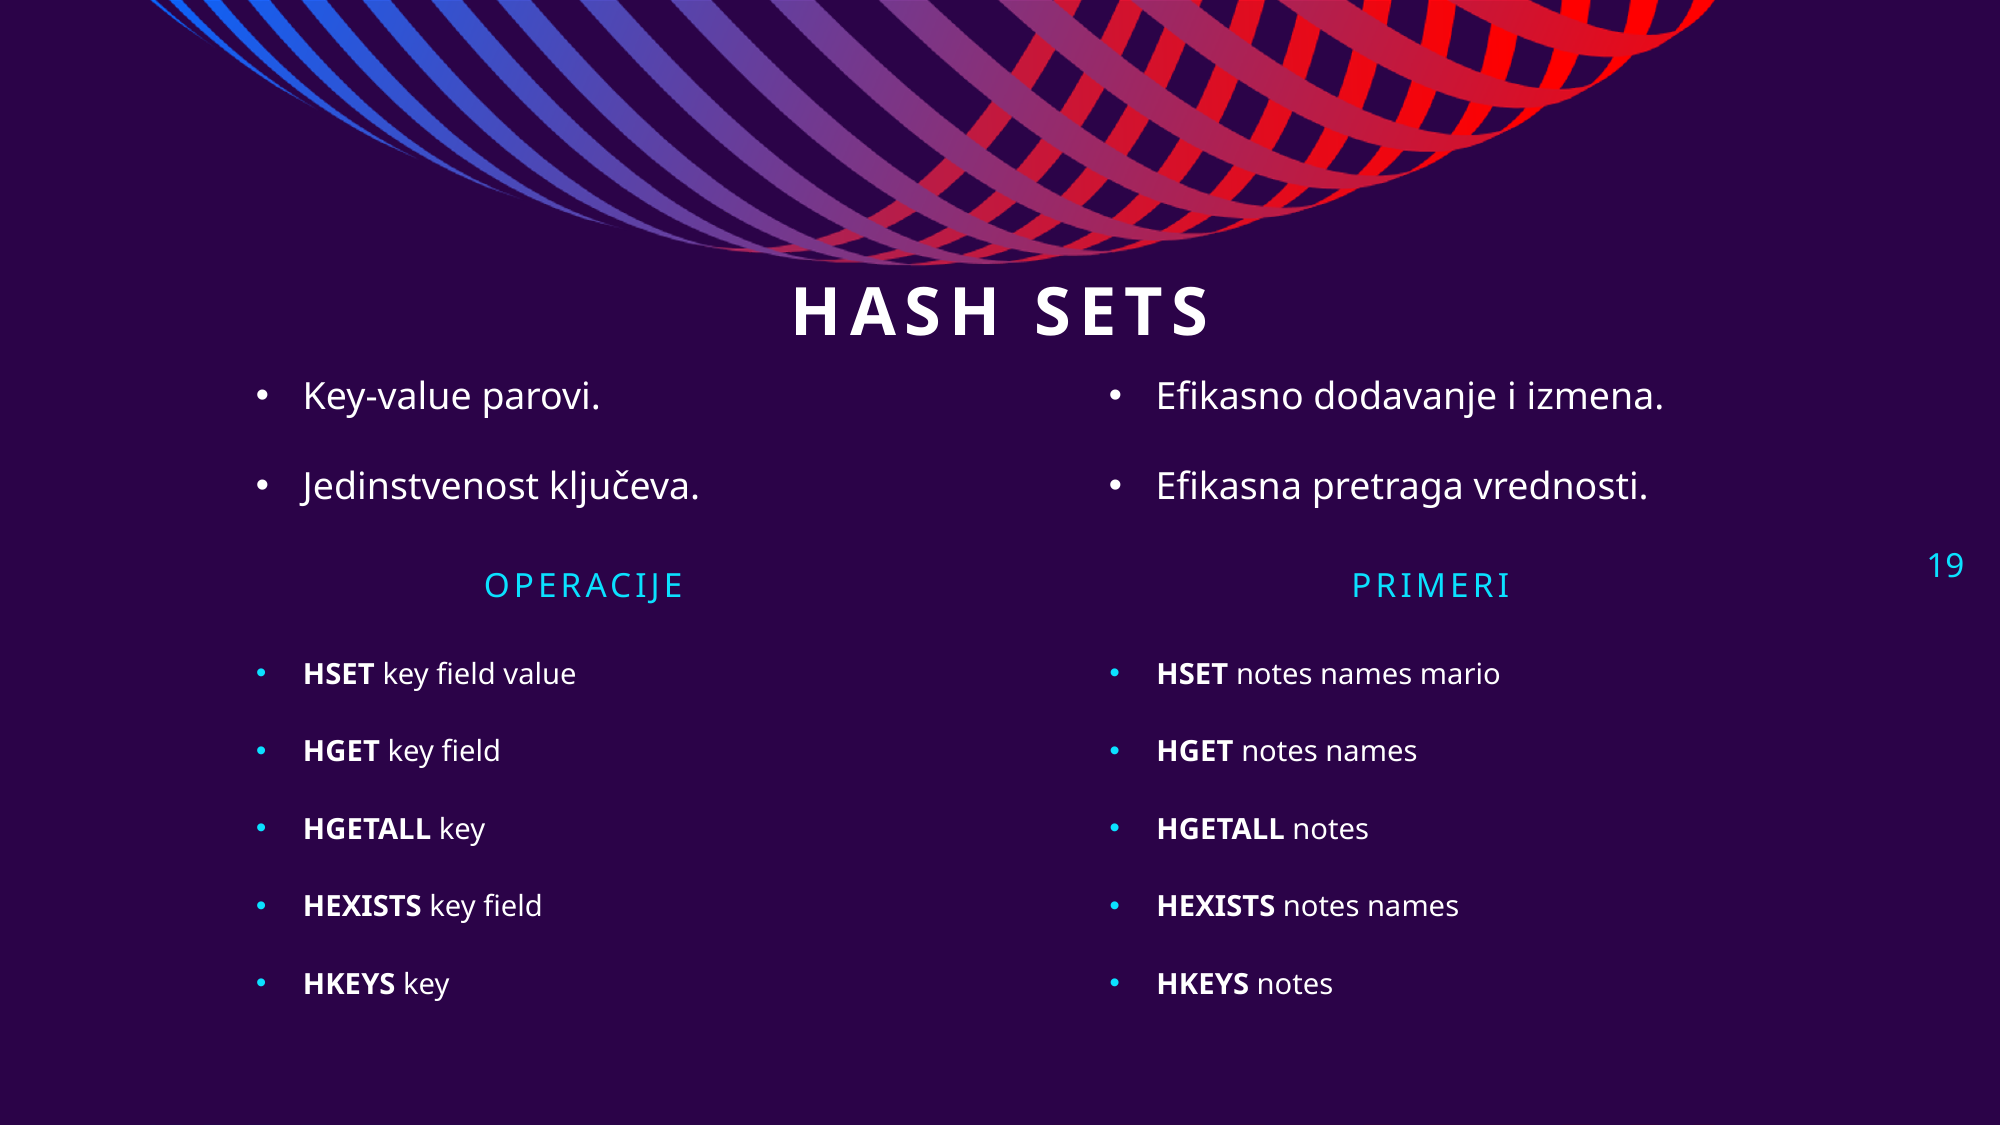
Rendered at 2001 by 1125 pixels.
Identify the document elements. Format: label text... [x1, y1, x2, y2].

list HSET notes names mario HGET notes names HGETALL notes HEXISTS notes names HKEYS notes [1094, 630, 1781, 1102]
text_box Efikasno dodavanje i izmena. Efikasna pretraga vrednosti. [1093, 364, 1691, 605]
title HASH sets [399, 270, 1601, 360]
picture [0, 0, 2000, 1125]
slide_number 19 [1889, 519, 1980, 615]
list HSET key field value HGET key field HGETALL key HEXISTS key field HKEYS key [241, 630, 926, 1102]
list Primeri [1094, 560, 1779, 606]
text_box Key-value parovi. Jedinstvenost ključeva. [240, 364, 838, 605]
list operacije [241, 560, 926, 606]
